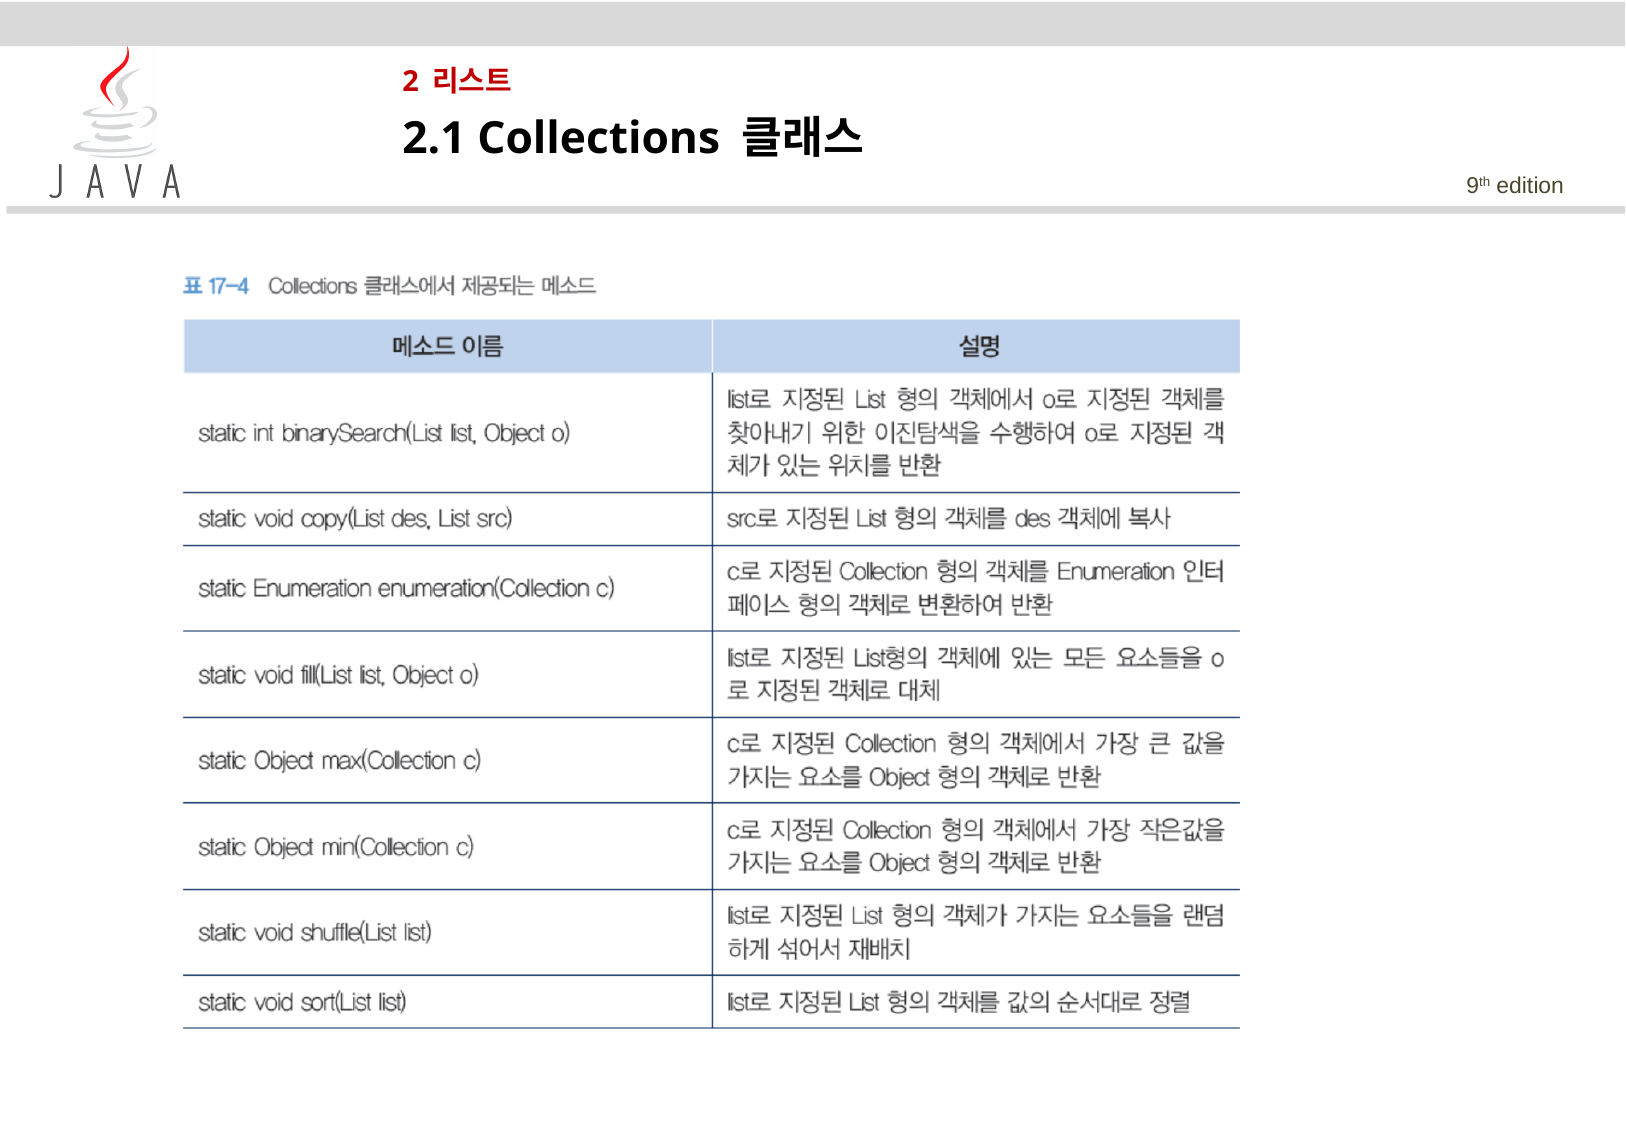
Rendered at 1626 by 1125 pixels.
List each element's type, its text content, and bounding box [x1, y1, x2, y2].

picture [73, 46, 157, 158]
picture [49, 164, 180, 198]
picture [174, 262, 1241, 1034]
list 2.1 Collections 클래스 [387, 101, 1545, 171]
title 2 리스트 [387, 54, 1393, 105]
